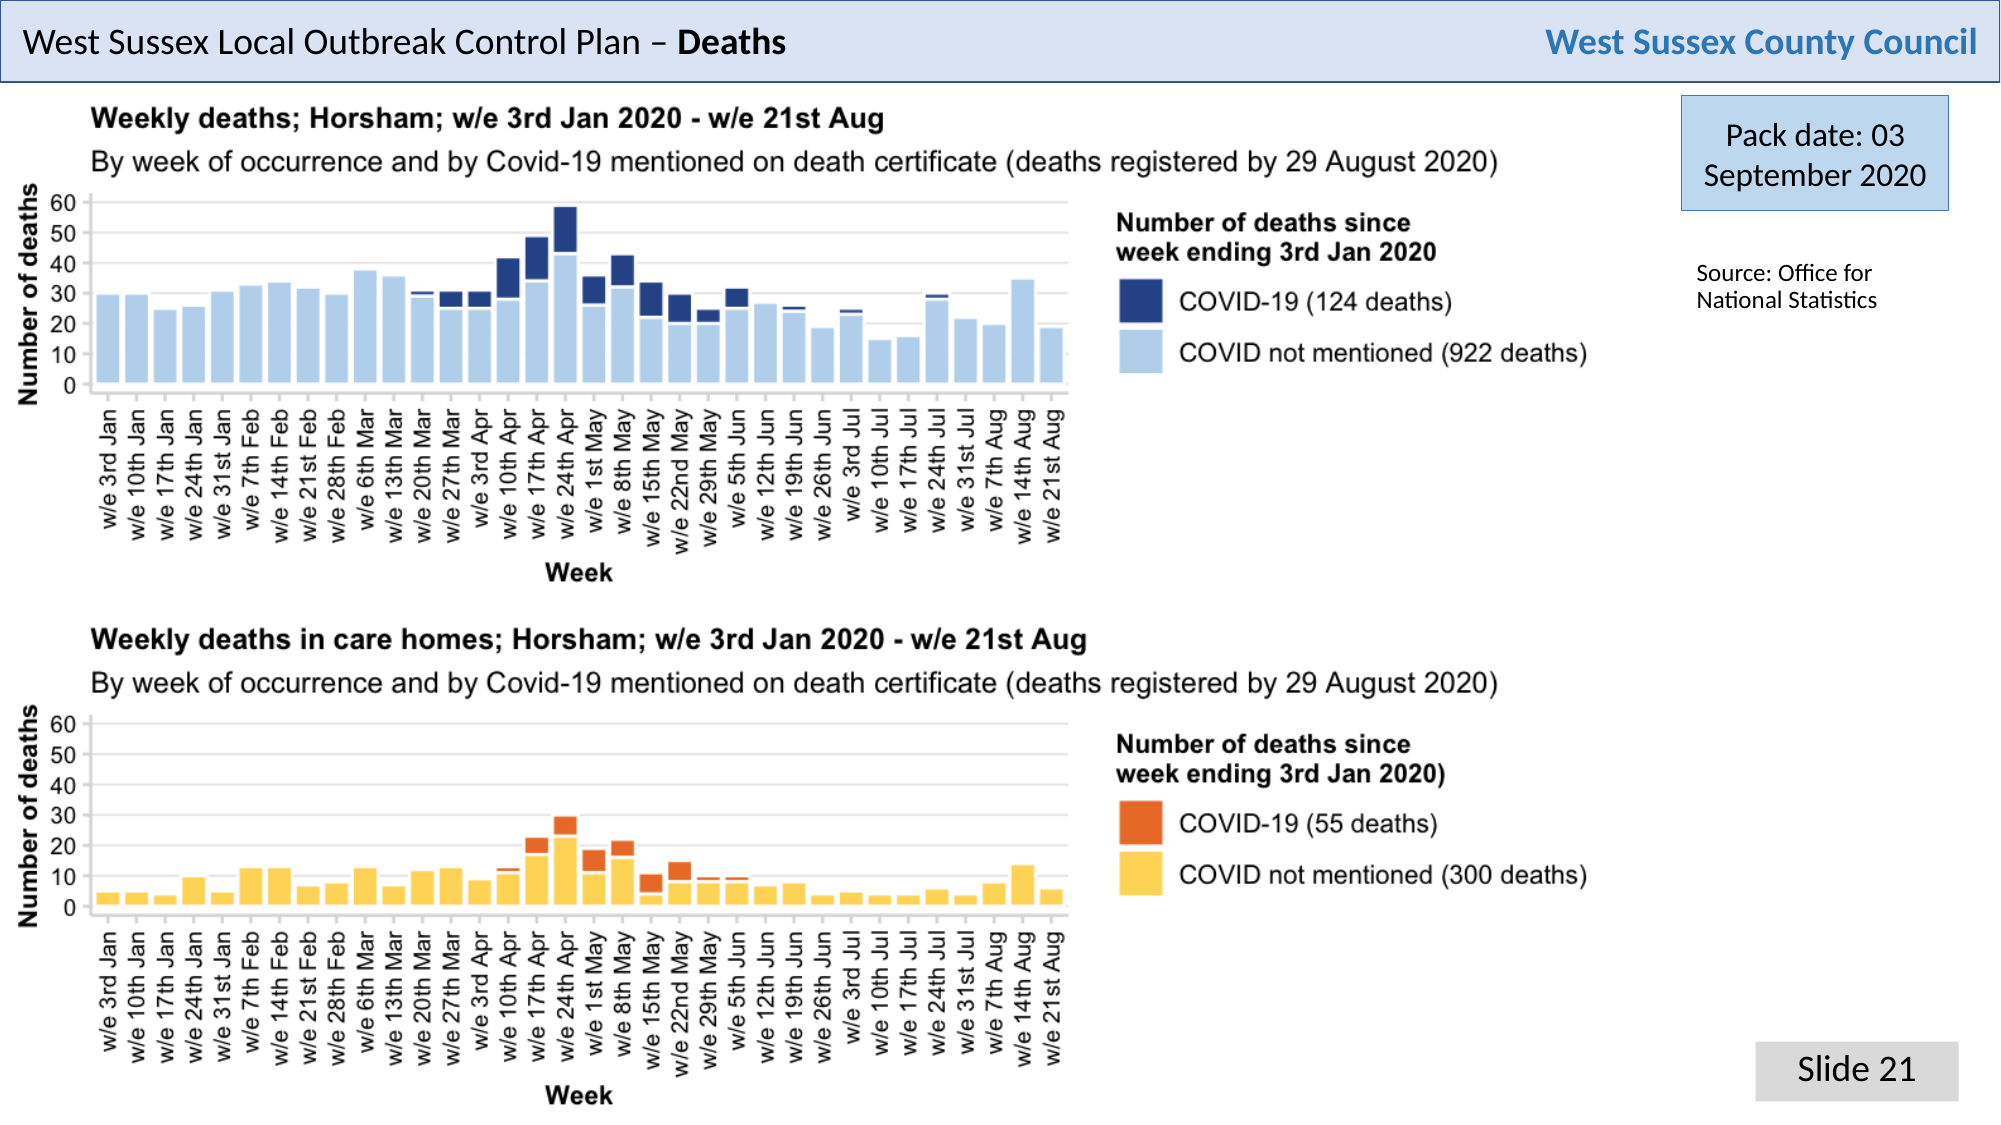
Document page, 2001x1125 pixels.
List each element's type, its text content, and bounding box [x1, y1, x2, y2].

list Source: Office for National Statistics [1681, 252, 1959, 289]
picture [3, 91, 1619, 602]
list Slide 21 [1755, 1041, 1959, 1102]
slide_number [1681, 95, 1949, 211]
picture [3, 612, 1619, 1125]
